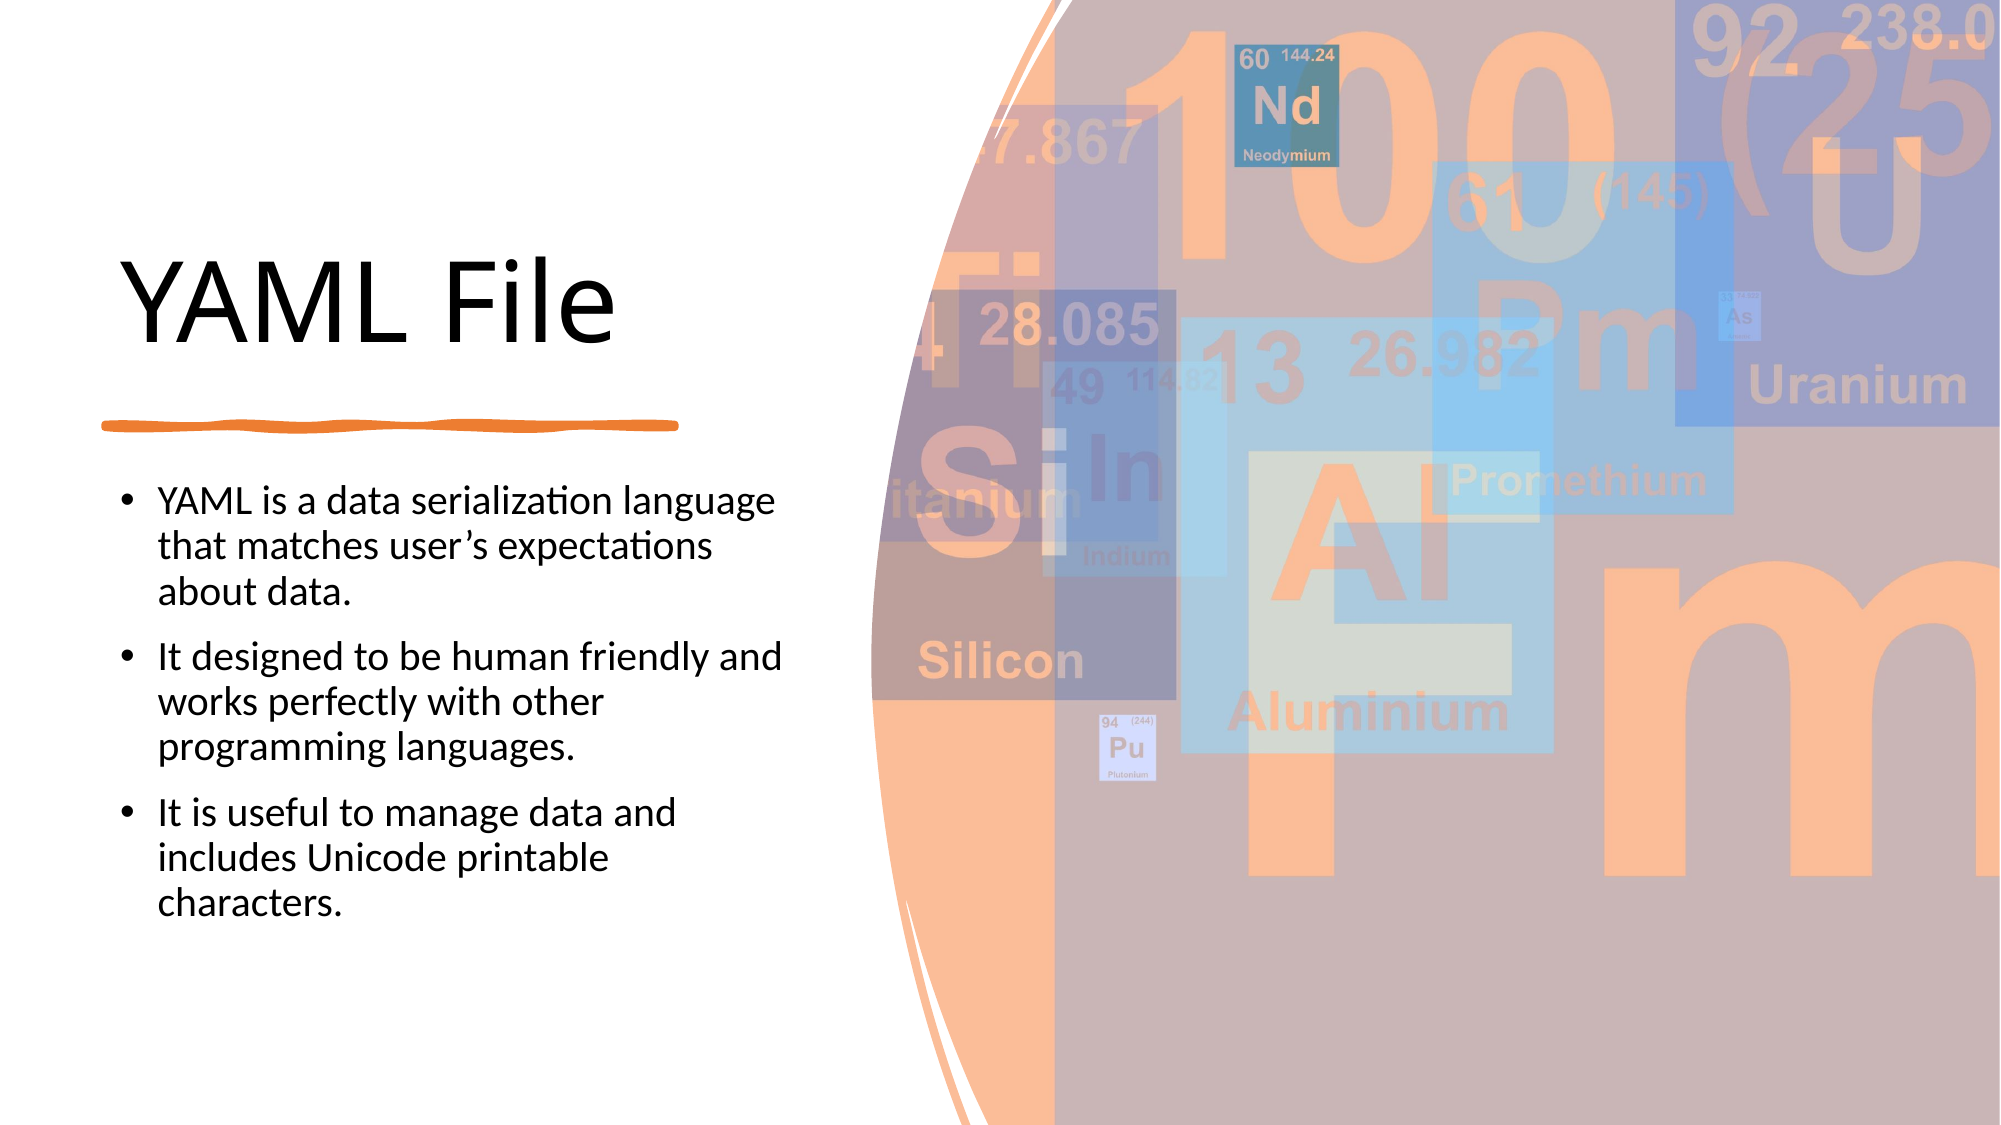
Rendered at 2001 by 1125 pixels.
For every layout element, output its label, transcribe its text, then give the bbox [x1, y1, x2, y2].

title YAML File [105, 53, 822, 375]
text_box [103, 421, 676, 431]
list YAML is a data serialization language that matches user’s expectations about data. It designed to be human friendly and works perfectly with other programming languages. It is useful to manage data and includes Unicode printable characters. [105, 471, 802, 1016]
picture [871, 0, 2000, 1125]
text_box [0, 0, 871, 1125]
